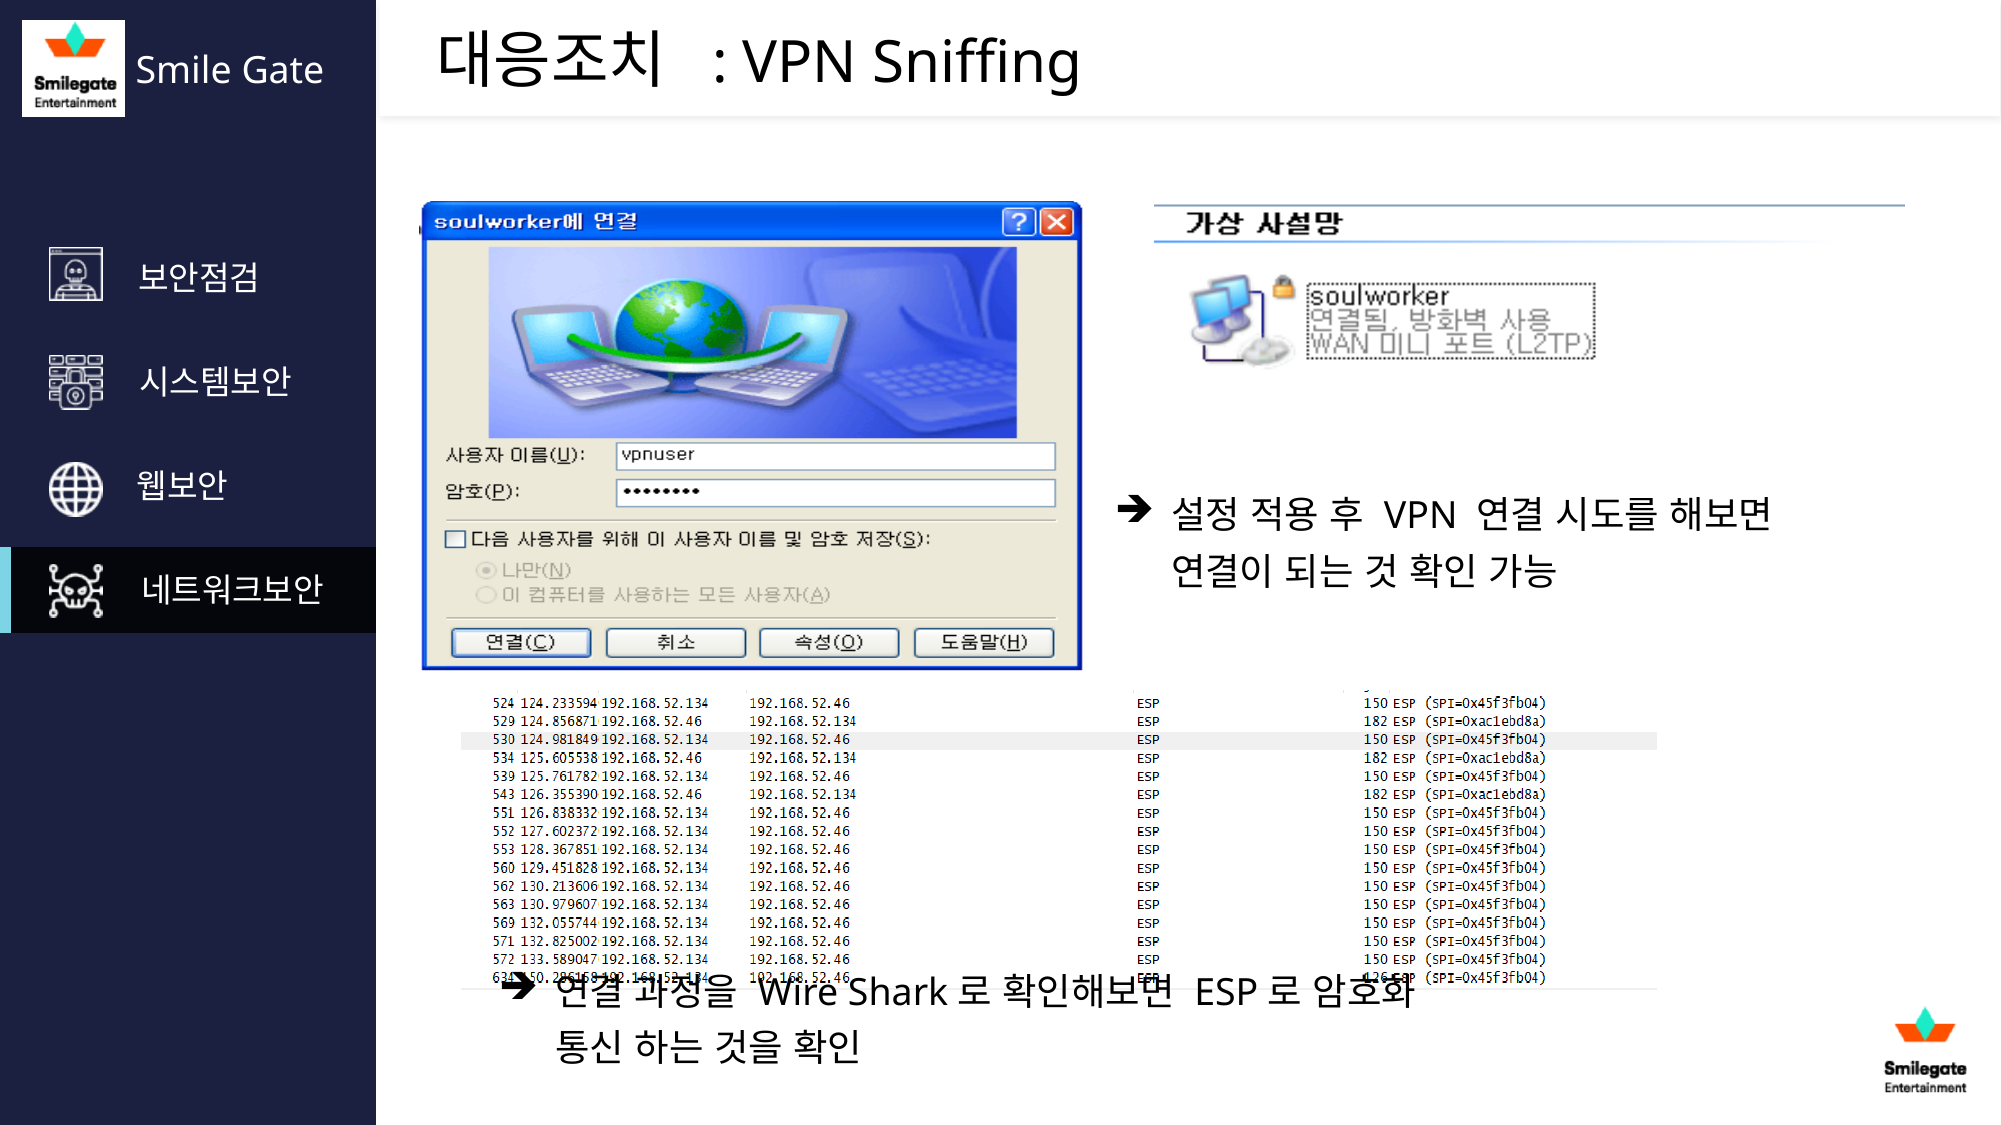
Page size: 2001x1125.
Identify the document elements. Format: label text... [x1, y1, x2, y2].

picture [22, 20, 125, 117]
text_box 설정 적용 후 VPN 연결 시도를 해보면 연결이 되는 것 확인 가능 [1100, 472, 1846, 600]
picture [1154, 201, 1905, 394]
picture [49, 247, 103, 301]
picture [419, 201, 1084, 673]
text_box 연결 과정을 Wire Shark로 확인해보면 ESP로 암호화 통신 하는 것을 확인 [484, 990, 1485, 1077]
picture [1872, 1005, 1975, 1102]
picture [49, 564, 103, 618]
text_box : VPN Sniffing [697, 16, 2000, 102]
picture [461, 690, 1657, 990]
picture [49, 462, 103, 517]
picture [49, 355, 103, 410]
